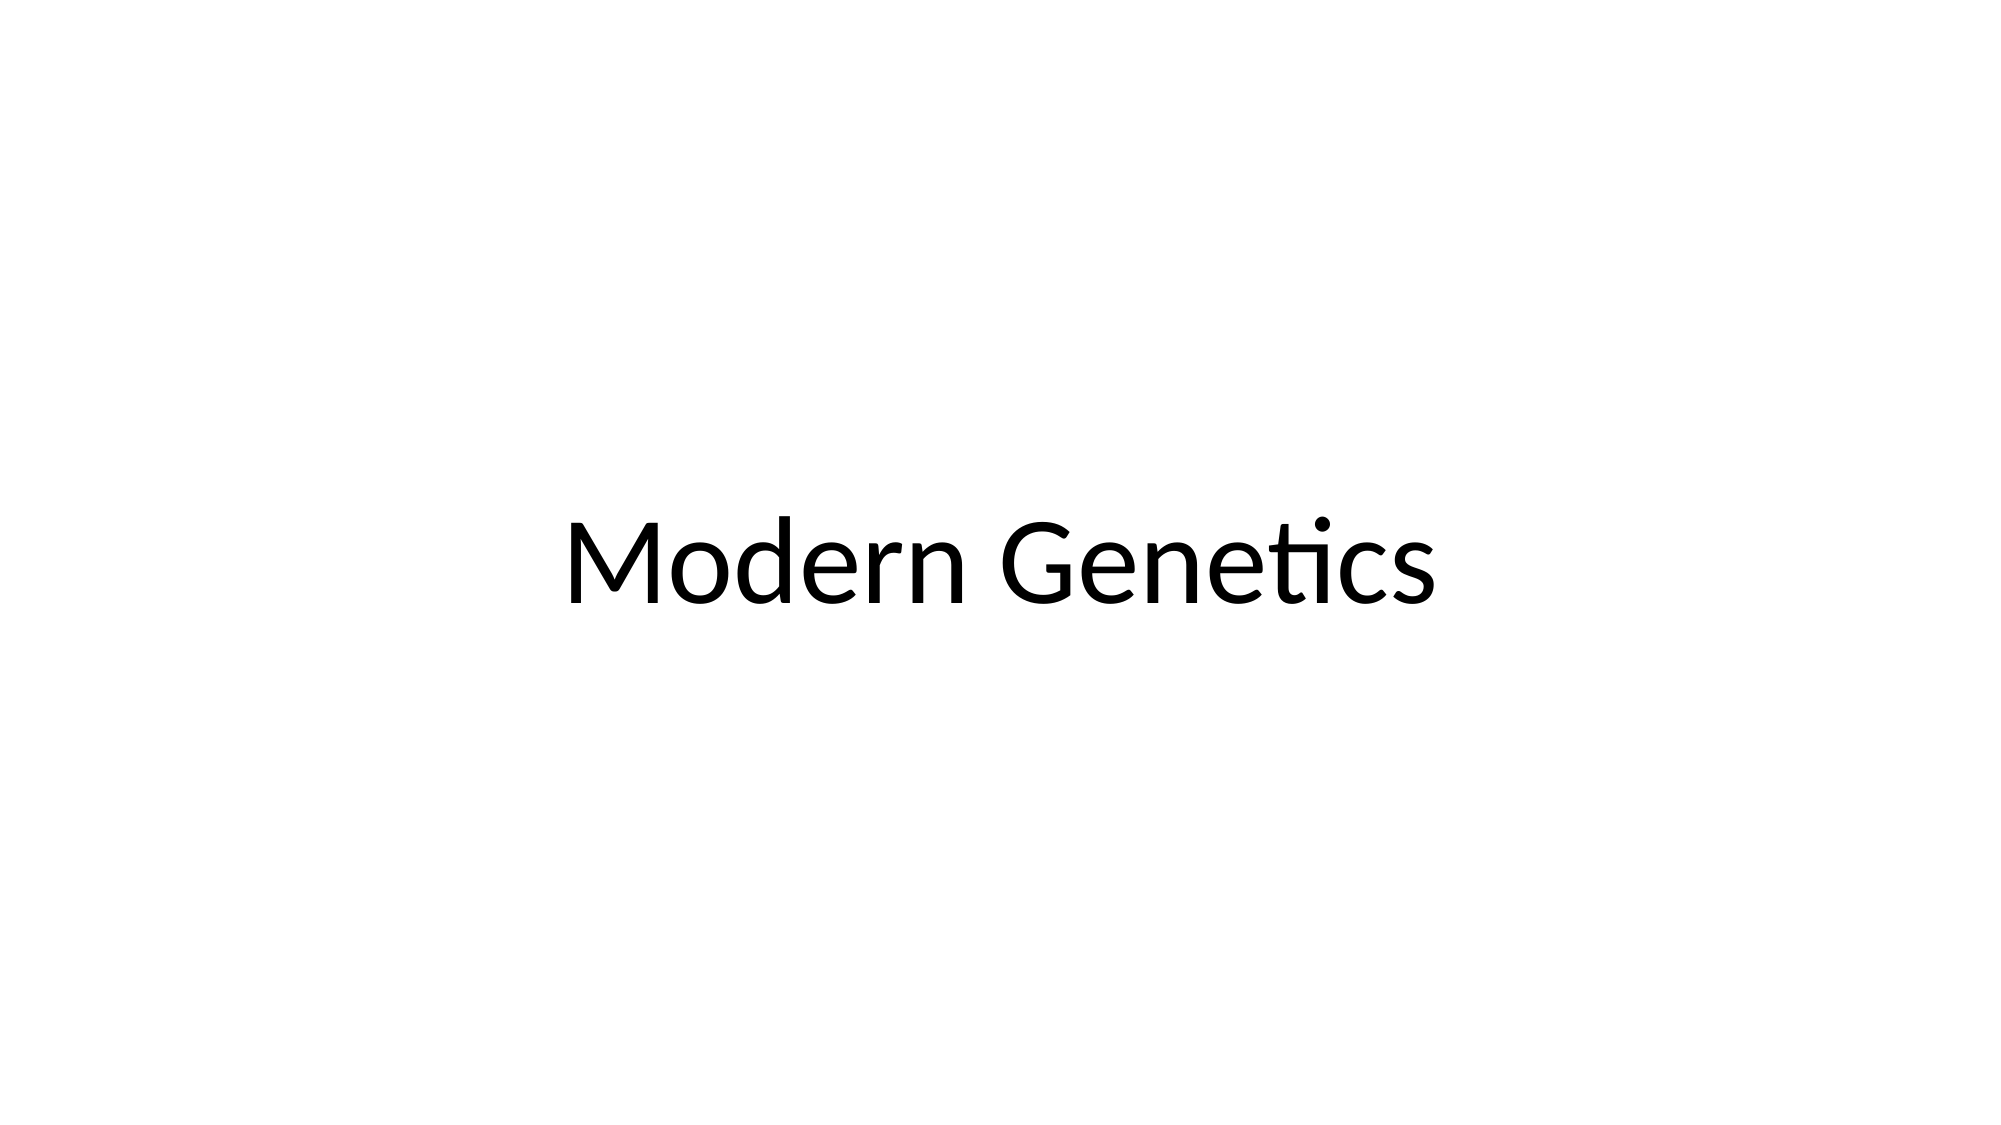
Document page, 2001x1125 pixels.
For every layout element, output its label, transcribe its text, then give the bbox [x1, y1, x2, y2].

title Modern Genetics [249, 486, 1750, 639]
